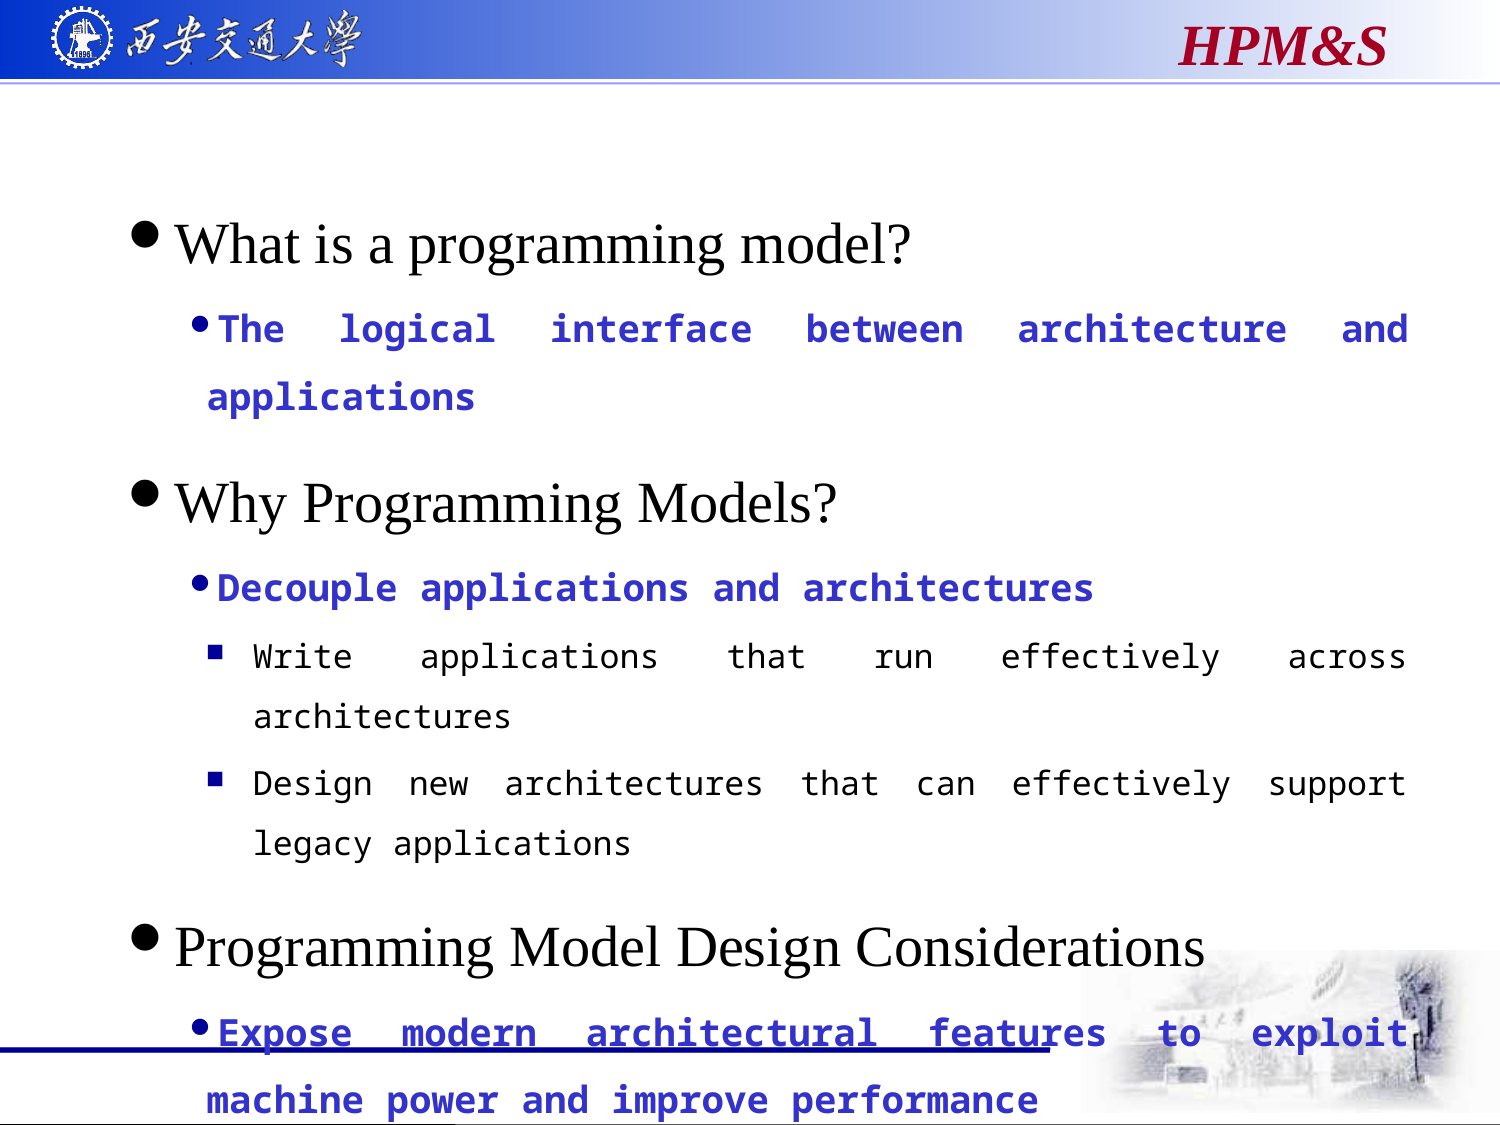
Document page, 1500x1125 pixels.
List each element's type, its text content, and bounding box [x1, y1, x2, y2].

picture [125, 10, 363, 67]
picture [1081, 950, 1500, 1113]
picture [50, 5, 113, 69]
list What is a programming model? The logical interface between architecture and applications Why Programming Models? Decouple applications and architectures Write applications that run effectively across architectures Design new architectures that can effectively support legacy applications Programming Model Design Considerations Expose modern architectural features to exploit machine power and improve performance Maintain Ease of Use [112, 162, 1424, 1079]
